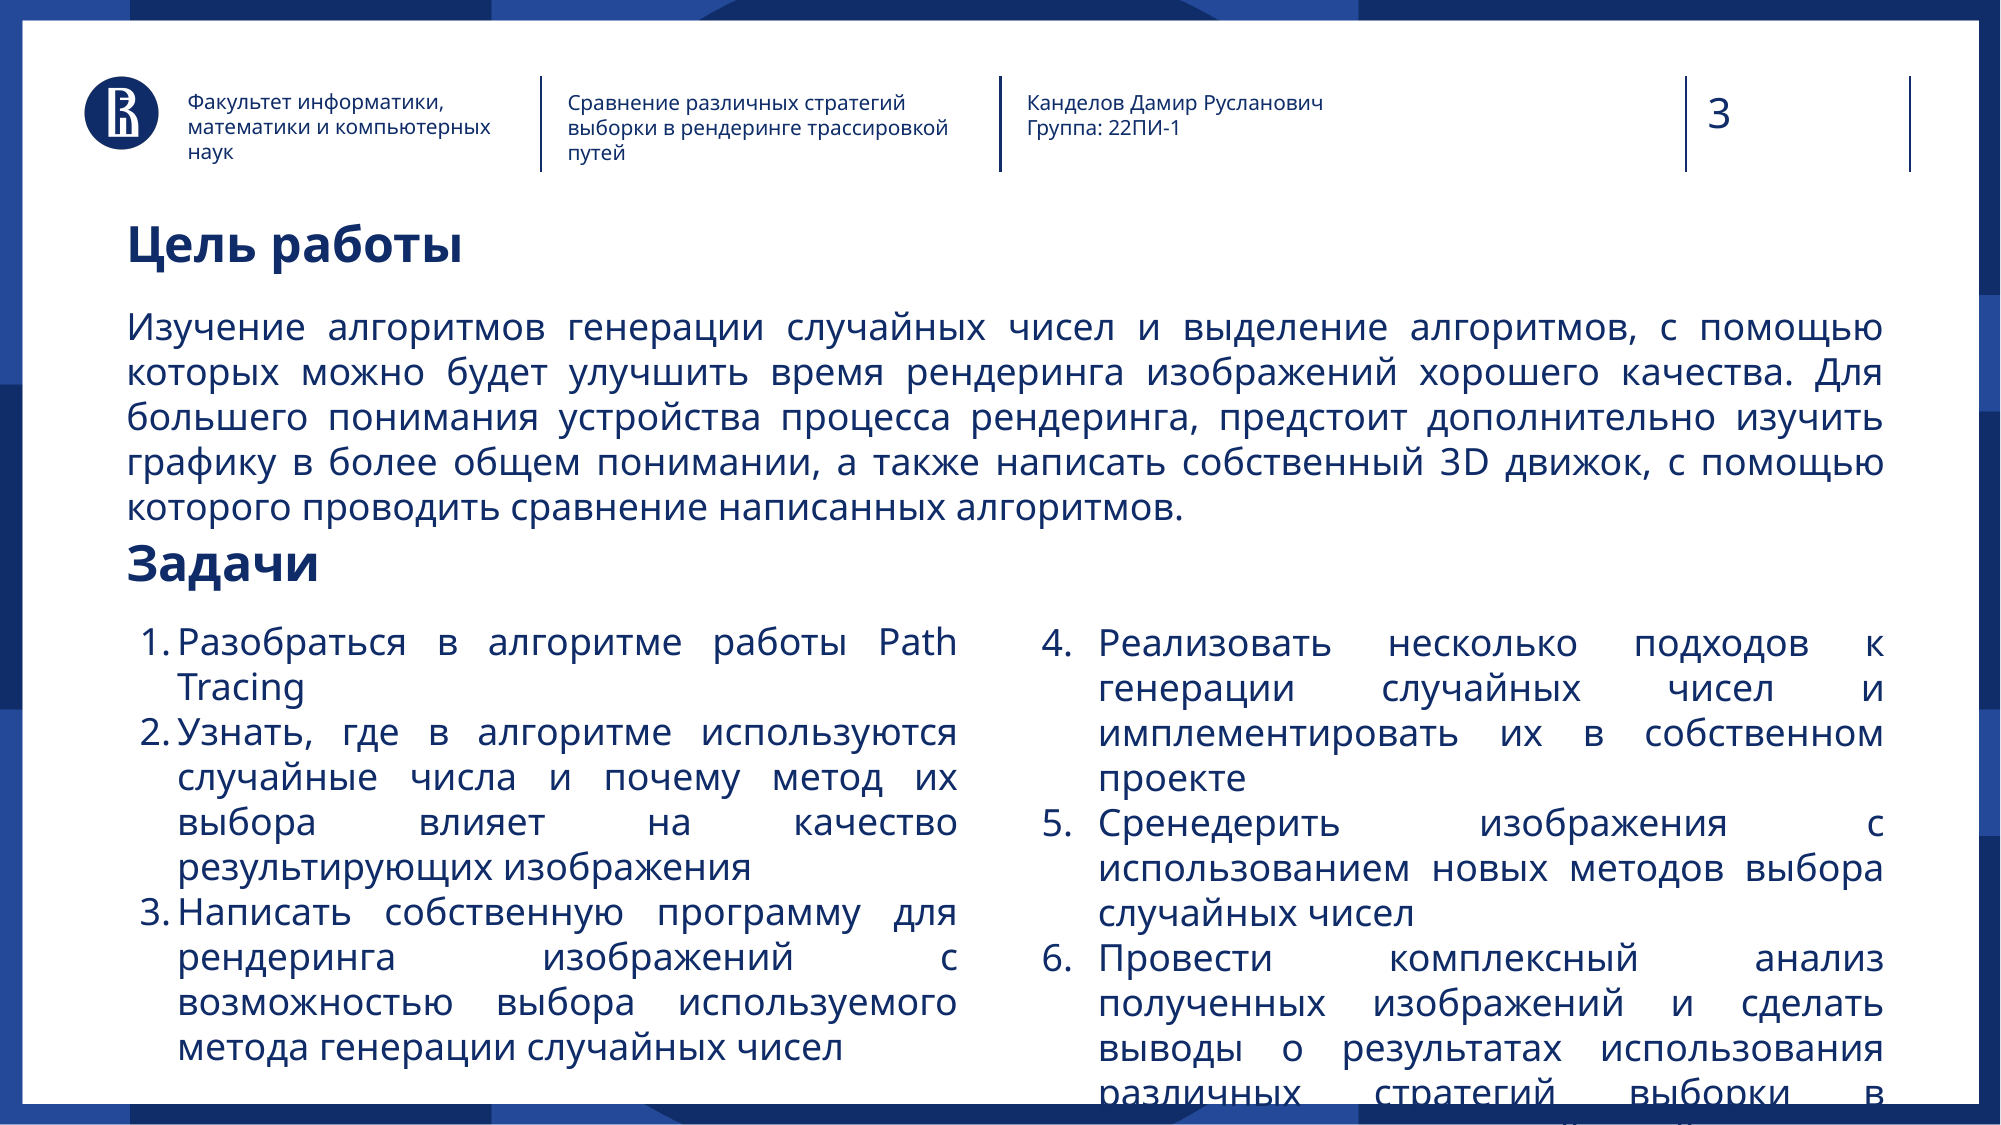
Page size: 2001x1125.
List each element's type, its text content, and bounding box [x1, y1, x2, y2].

text_box Изучение алгоритмов генерации случайных чисел и выделение алгоритмов, с помощью которых можно будет улучшить время рендеринга изображений хорошего качества. Для большего понимания устройства процесса рендеринга, предстоит дополнительно изучить графику в более общем понимании, а также написать собственный 3D движок, с помощью которого проводить сравнение написанных алгоритмов. [111, 295, 1900, 536]
text_box Канделов Дамир Русланович Группа: 22ПИ-1 [1026, 89, 1367, 157]
text_box Сравнение различных стратегий выборки в рендеринге трассировкой путей [567, 89, 952, 157]
picture [0, 0, 2001, 1125]
text_box Реализовать несколько подходов к генерации случайных чисел и имплементировать их в собственном проекте Сренедерить изображения с использованием новых методов выбора случайных чисел Провести комплексный анализ полученных изображений и сделать выводы о результатах использования различных стратегий выборки в рендеринге трассировкой путей. [1026, 611, 1900, 1125]
text_box Разобраться в алгоритме работы Path Tracing Узнать, где в алгоритме используются случайные числа и почему метод их выбора влияет на качество результирующих изображения Написать собственную программу для рендеринга изображений с возможностью выбора используемого метода генерации случайных чисел [124, 610, 974, 1076]
text_box Факультет информатики, математики и компьютерных наук [187, 88, 528, 157]
text_box Цель работы [126, 212, 499, 281]
text_box Задачи [126, 531, 499, 600]
